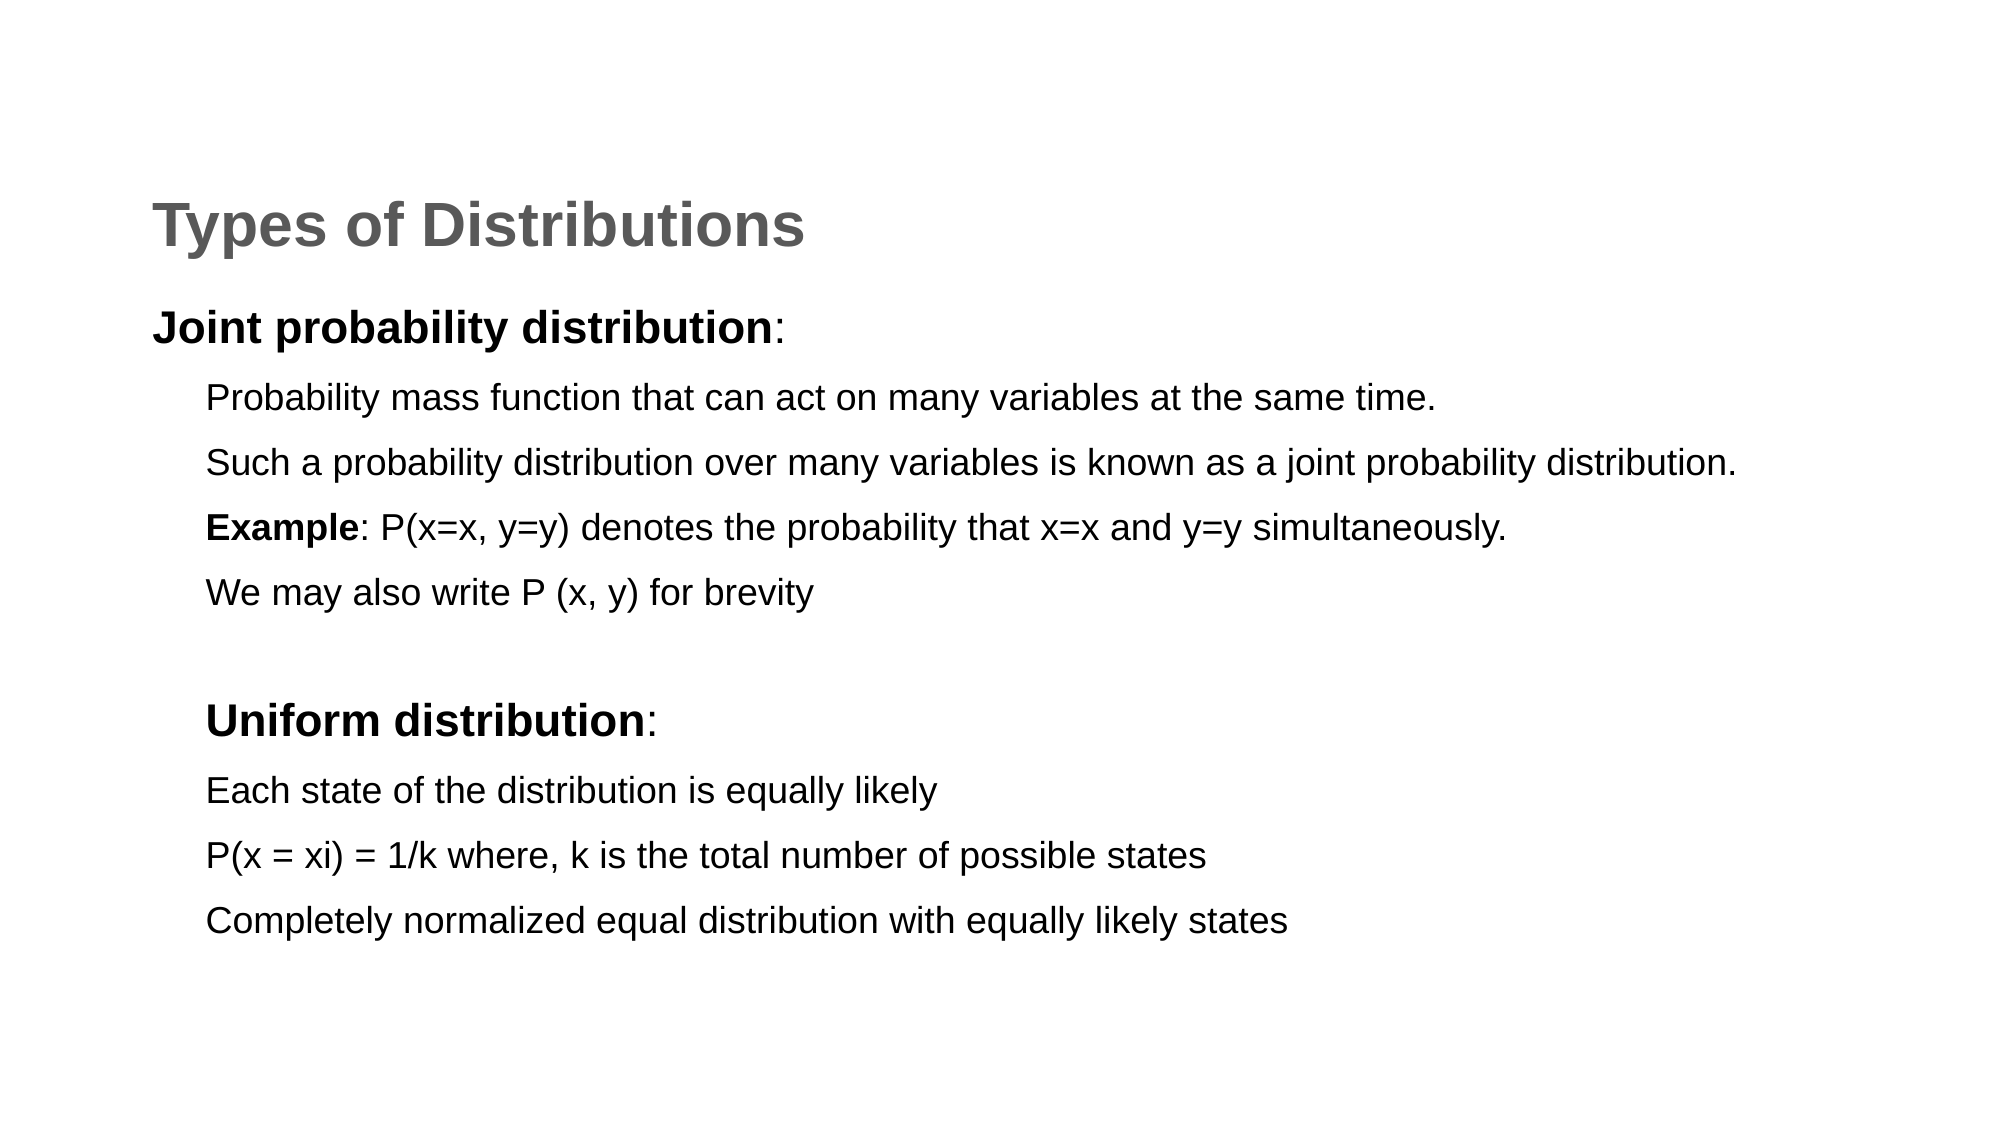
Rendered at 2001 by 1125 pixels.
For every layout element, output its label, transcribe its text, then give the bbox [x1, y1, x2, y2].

title Types of Distributions [137, 106, 1863, 267]
list Joint probability distribution: Probability mass function that can act on many variables at the same time. Such a probability distribution over many variables is known as a joint probability distribution. Example: P(x=x, y=y) denotes the probability that x=x and y=y simultaneously. We may also write P (x, y) for brevity Uniform distribution: Each state of the distribution is equally likely P(x = xi) = 1/k where, k is the total number of possible states Completely normalized equal distribution with equally likely states [137, 290, 1863, 1005]
